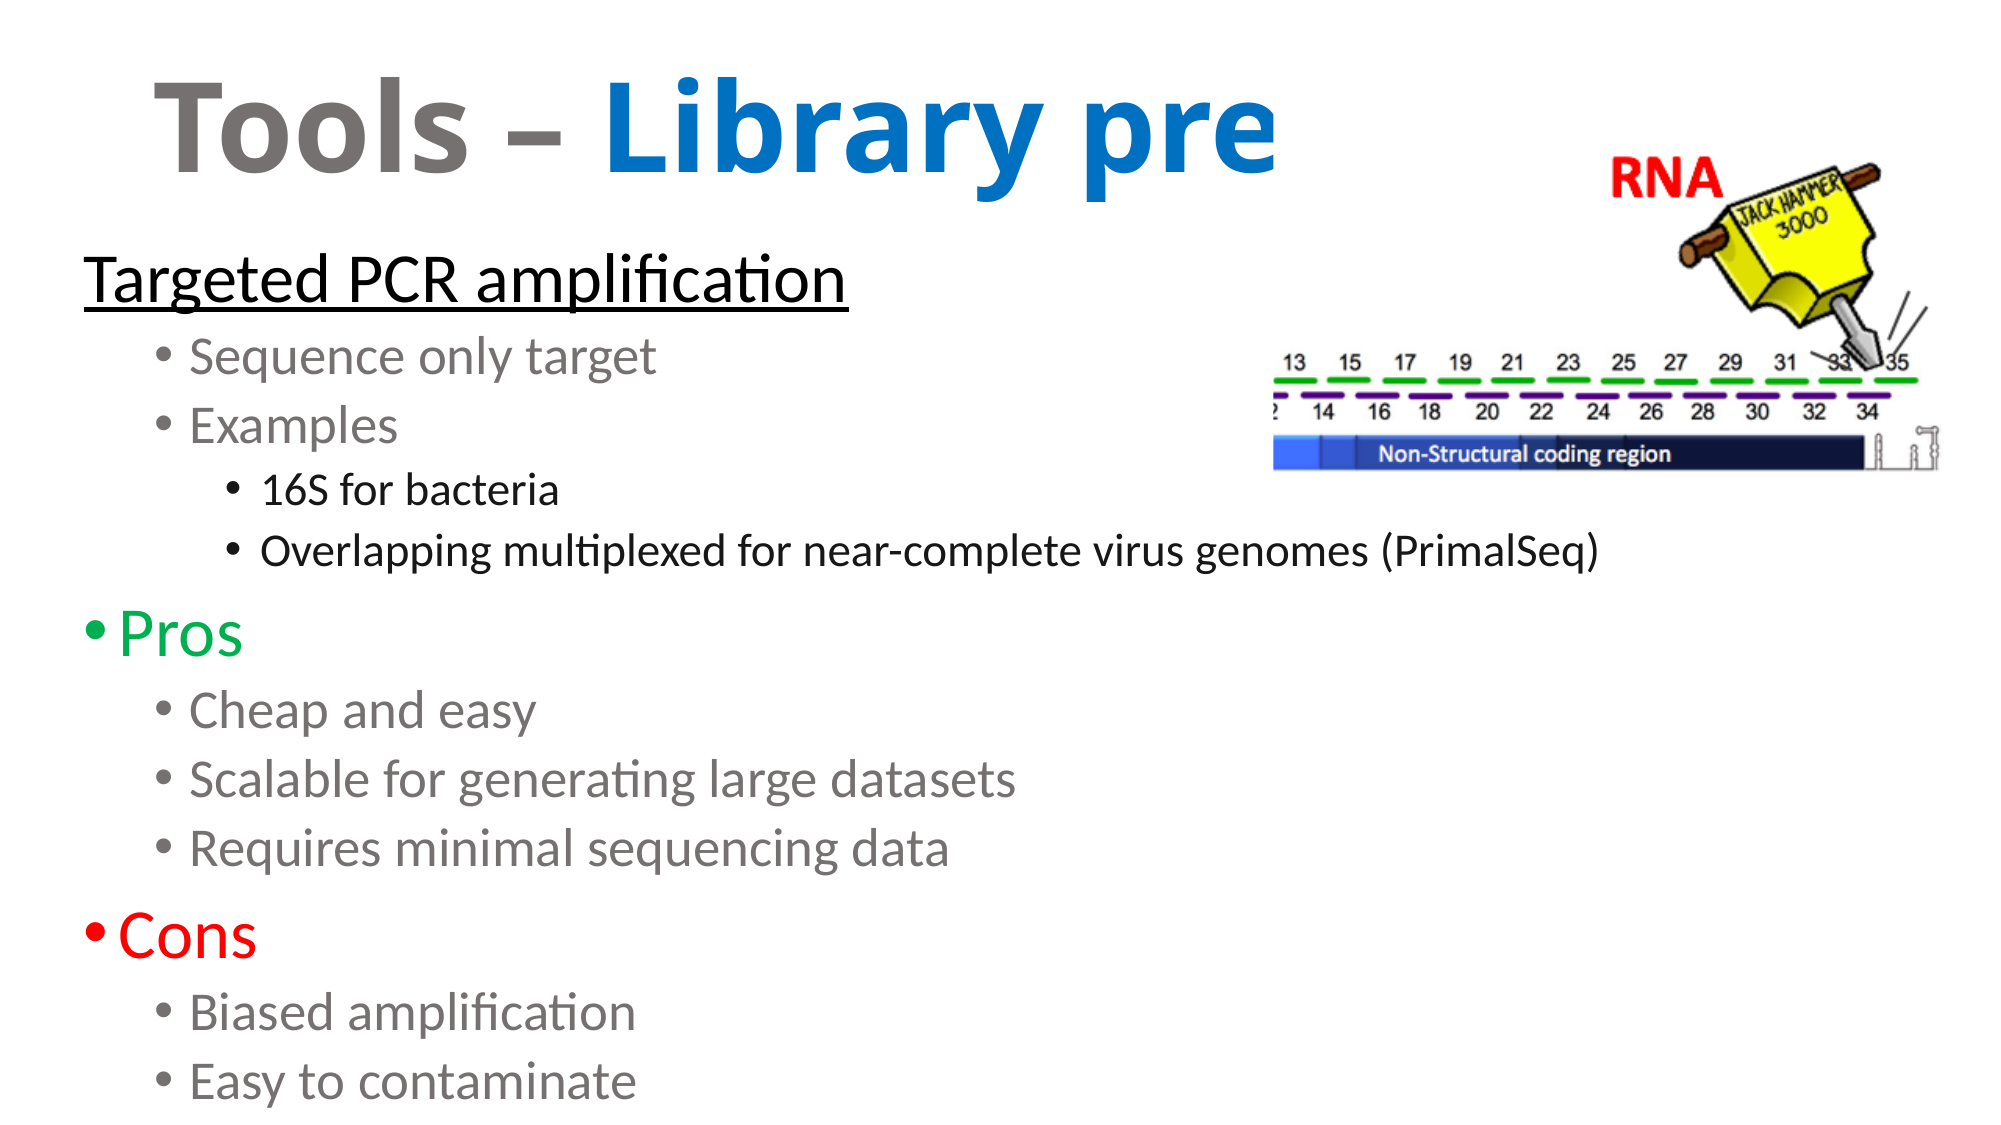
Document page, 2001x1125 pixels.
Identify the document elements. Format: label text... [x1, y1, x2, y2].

title Tools – Library prep [137, 59, 1863, 204]
list Targeted PCR amplification Sequence only target Examples 16S for bacteria Overlapping multiplexed for near-complete virus genomes (PrimalSeq) Pros Cheap and easy Scalable for generating large datasets Requires minimal sequencing data Cons Biased amplification Easy to contaminate [68, 234, 2000, 1125]
picture [1273, 91, 2000, 486]
